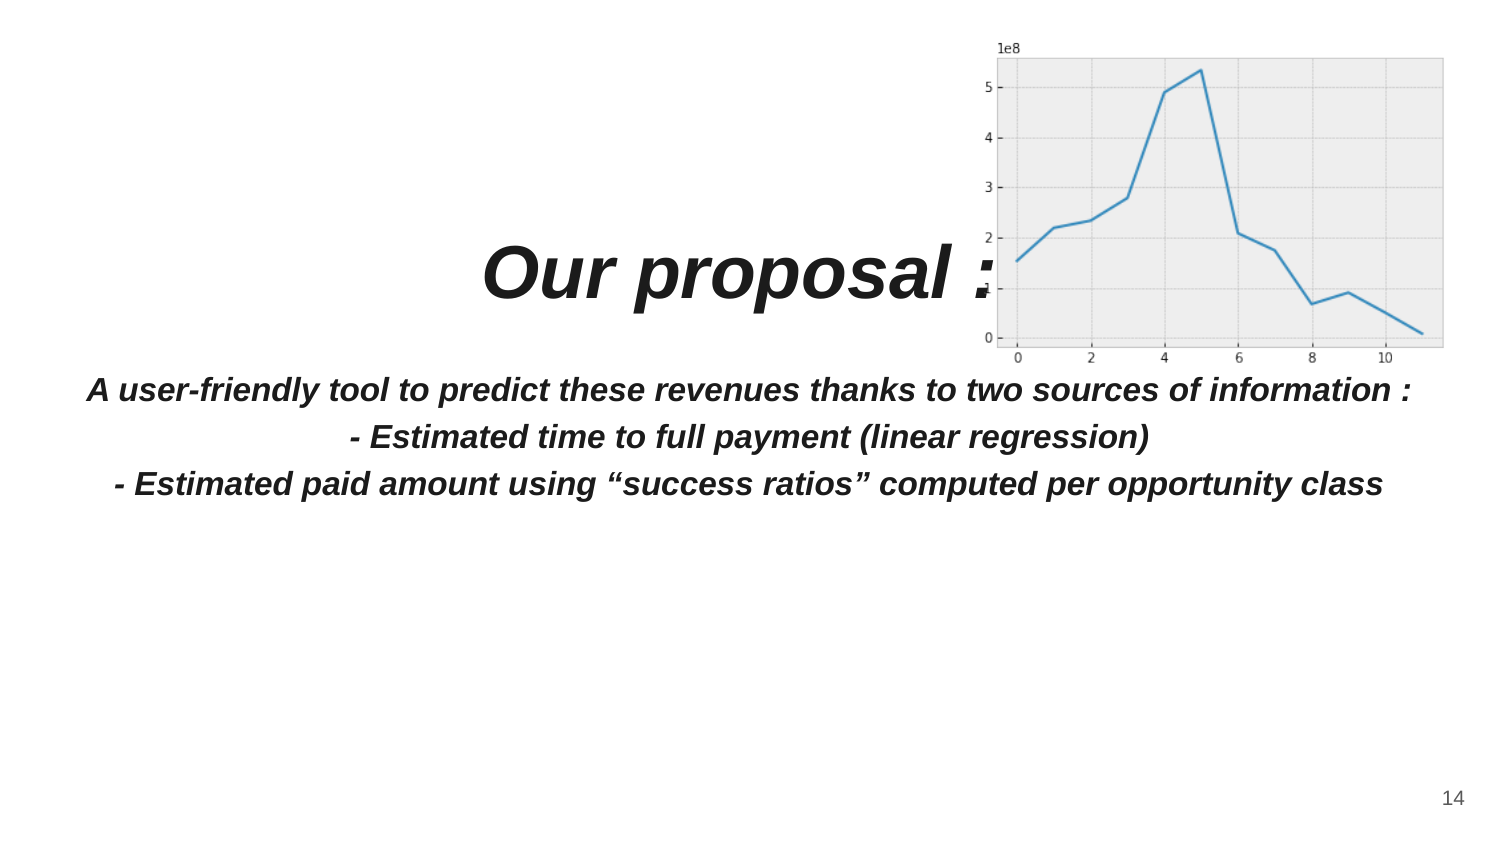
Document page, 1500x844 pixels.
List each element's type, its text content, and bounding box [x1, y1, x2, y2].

text_box Our proposal : A user-friendly tool to predict these revenues thanks to two sources of information : - Estimated time to full payment (linear regression) - Estimated paid amount using “success ratios” computed per opportunity class [46, 303, 1454, 407]
slide_number 14 [1389, 764, 1480, 830]
picture [925, 11, 1500, 395]
